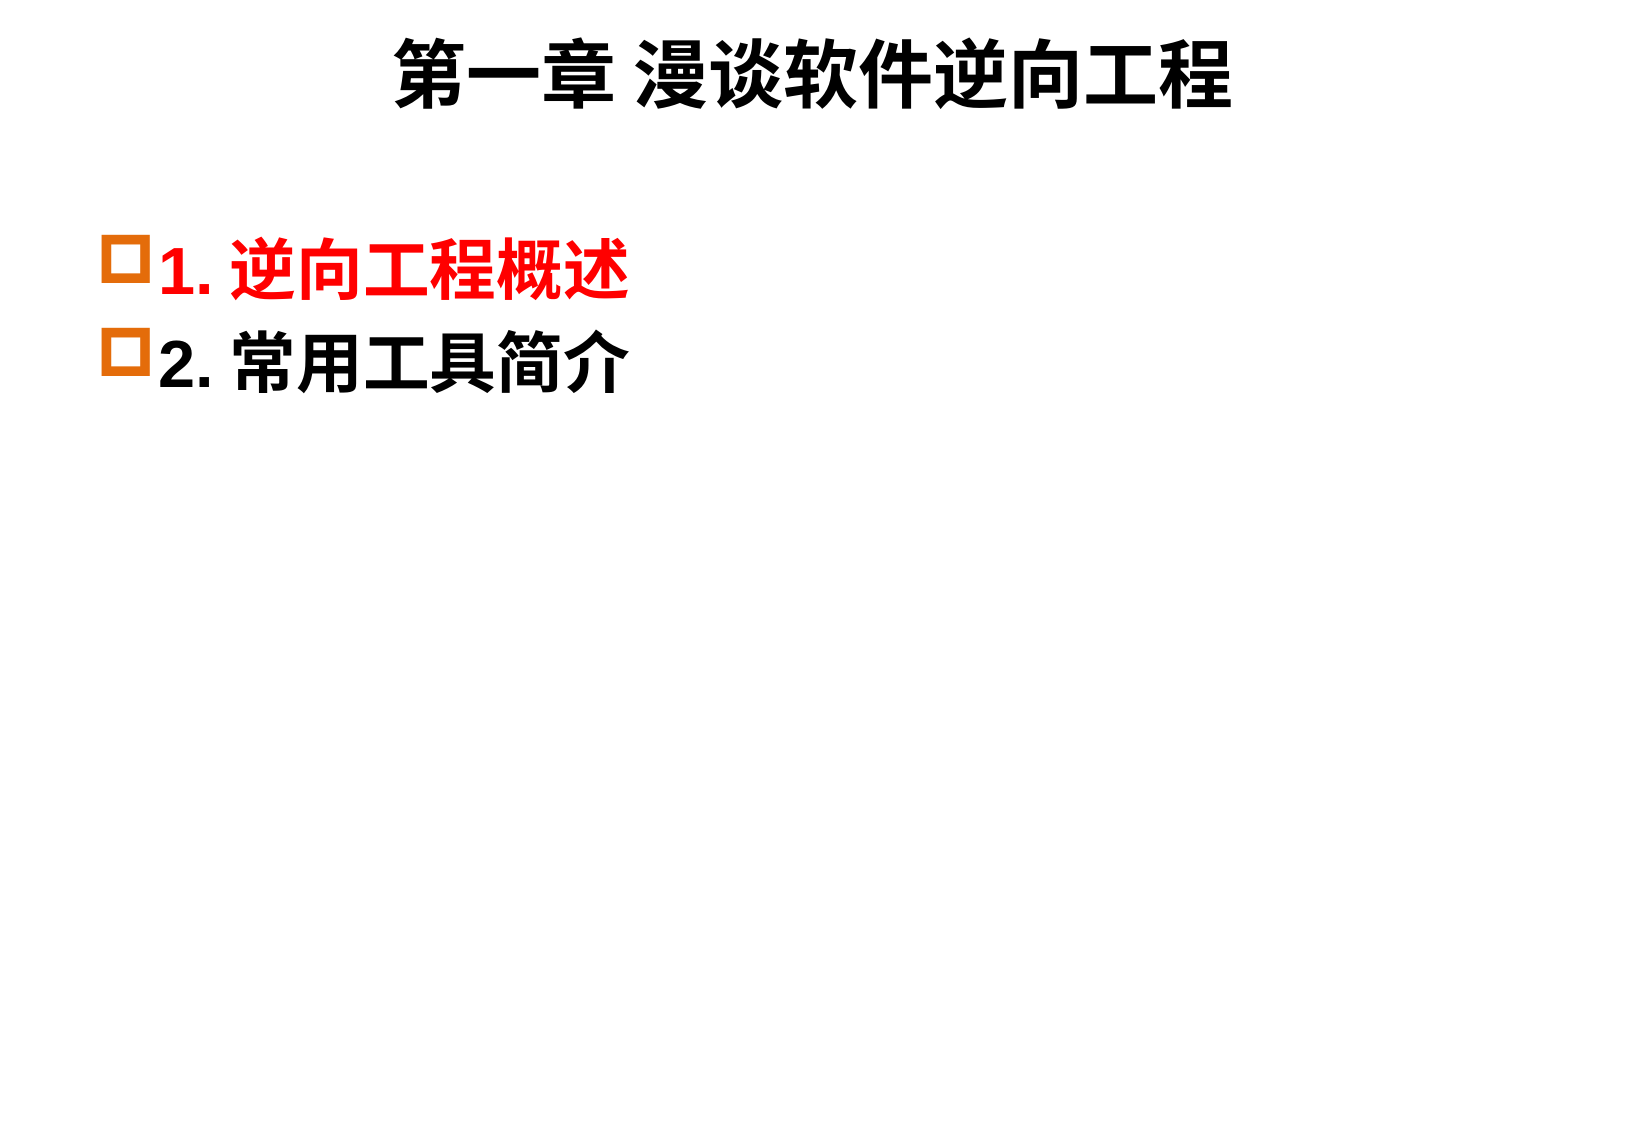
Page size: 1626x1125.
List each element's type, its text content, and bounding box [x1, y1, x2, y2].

title 第一章 漫谈软件逆向工程 [81, 19, 1544, 126]
list 1.逆向工程概述 2.常用工具简介 [81, 219, 1544, 1035]
